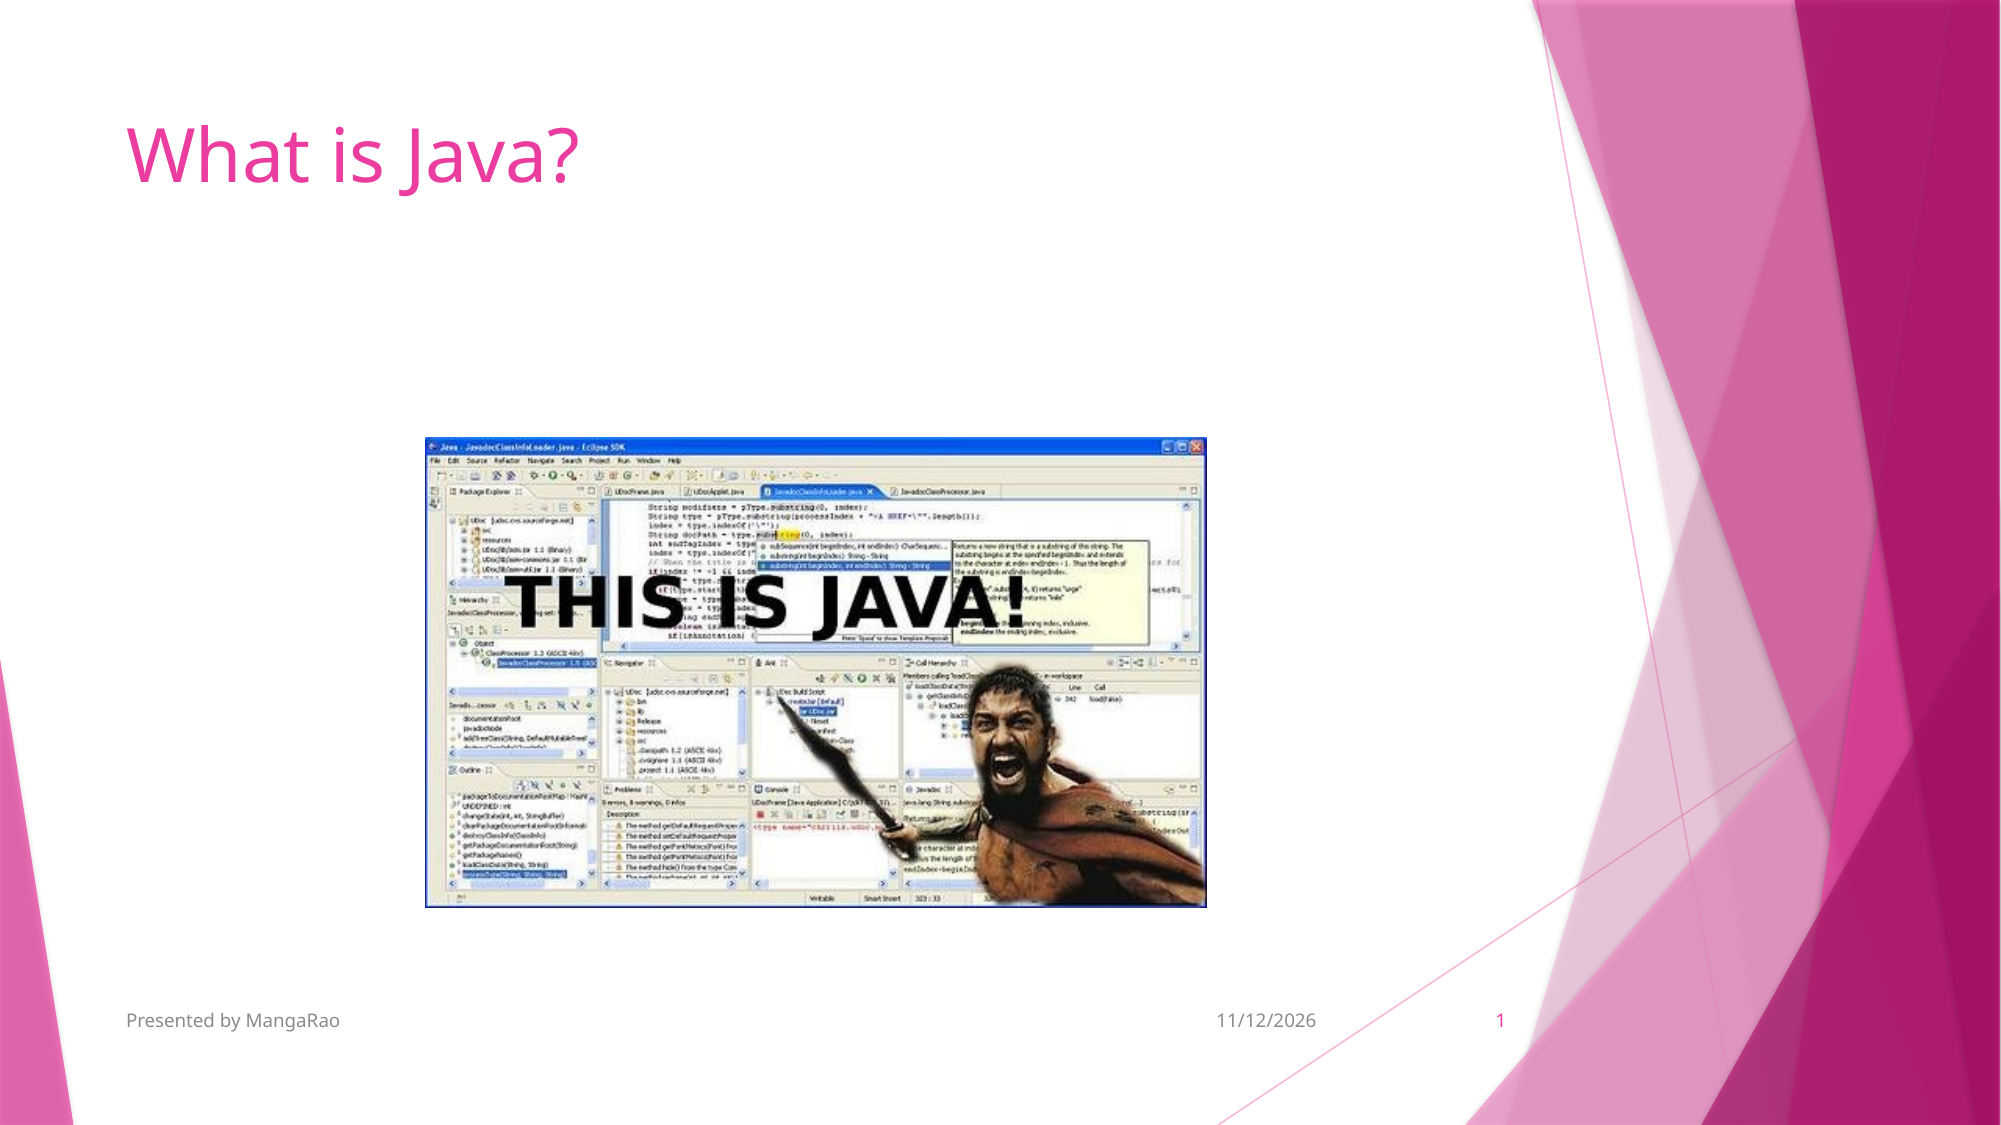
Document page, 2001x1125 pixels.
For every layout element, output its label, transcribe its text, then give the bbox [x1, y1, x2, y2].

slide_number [1181, 991, 1332, 1051]
slide_number 1 [1409, 991, 1522, 1051]
footer Presented by MangaRao [111, 991, 1145, 1051]
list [425, 437, 1208, 909]
title What is Java? [111, 99, 1522, 317]
